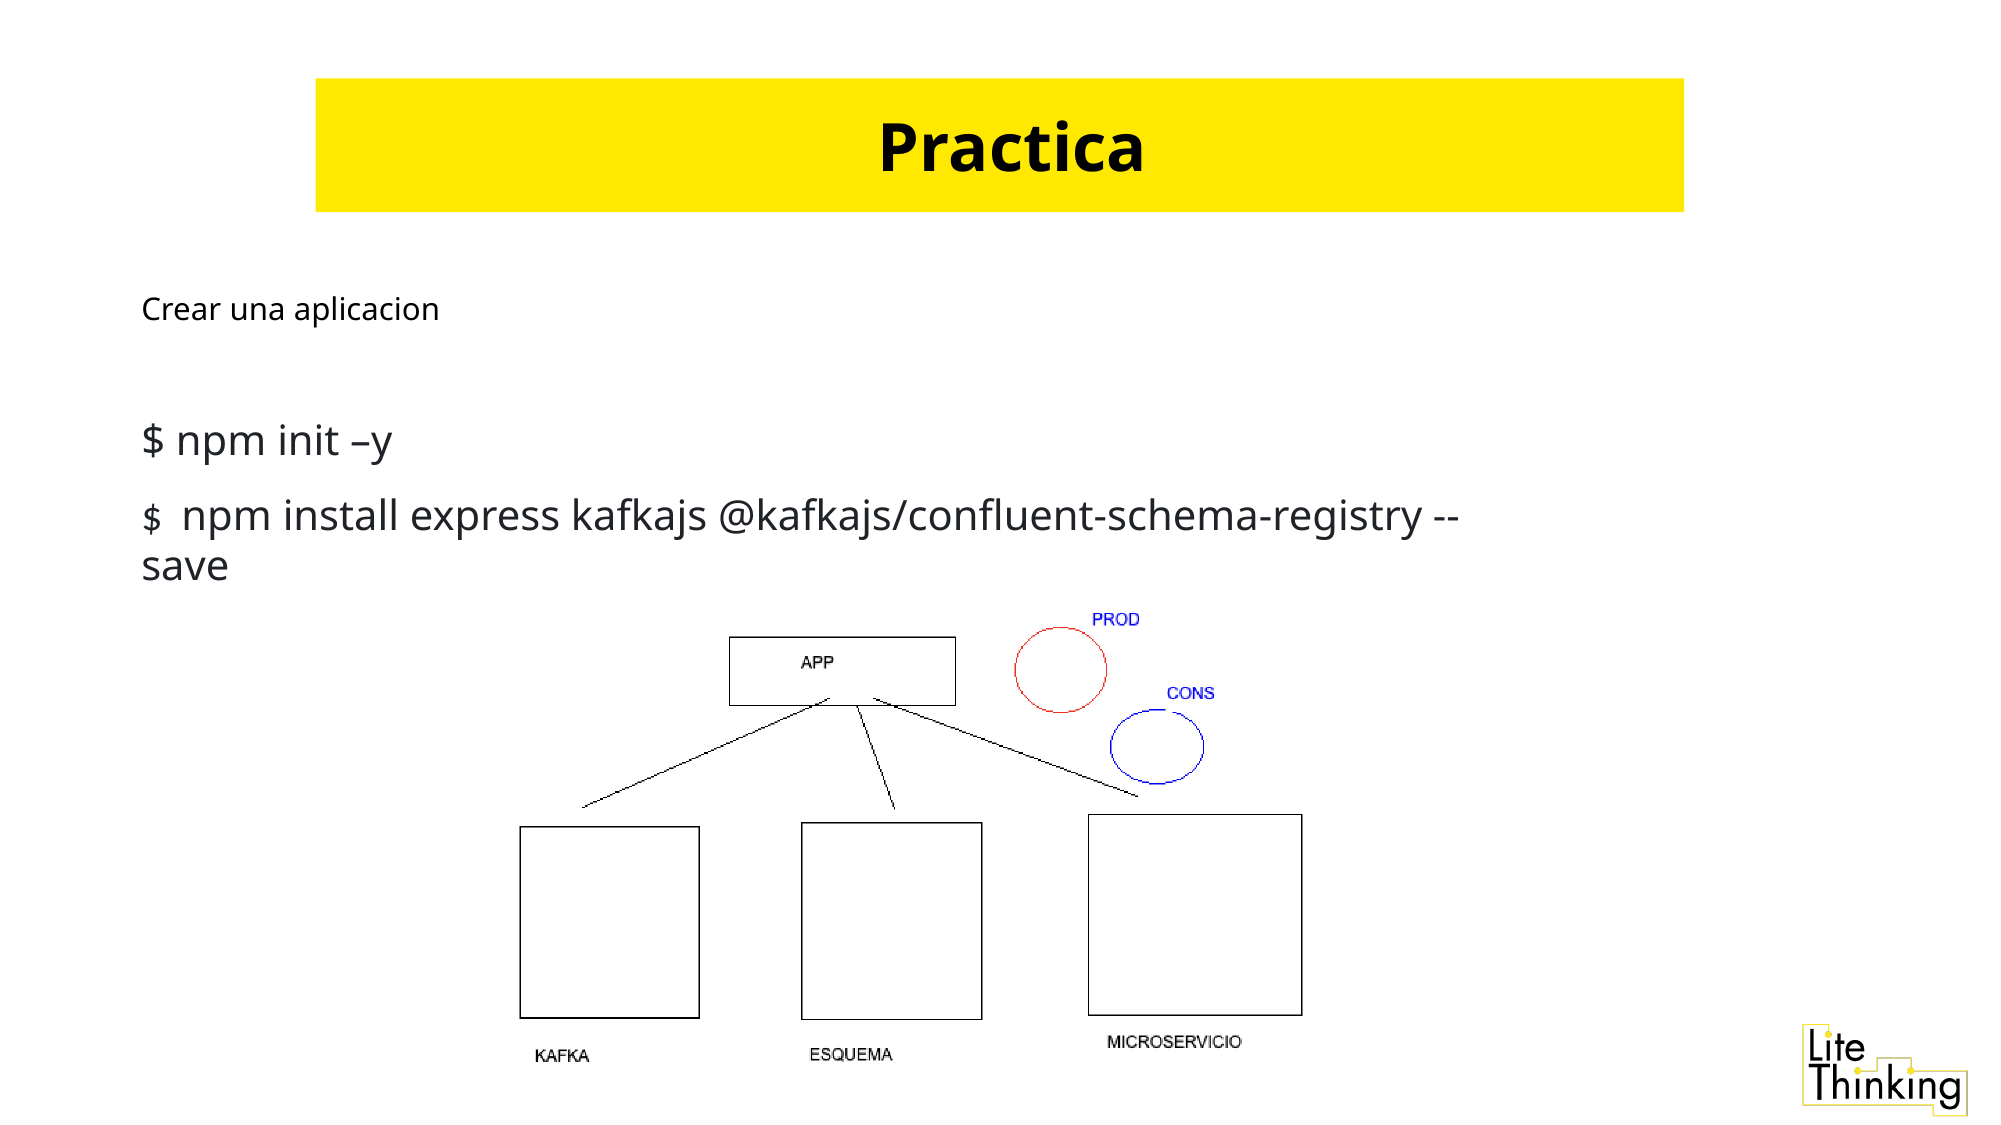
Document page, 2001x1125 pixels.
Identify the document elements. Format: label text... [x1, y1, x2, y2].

picture [449, 579, 1391, 1110]
picture [1779, 1014, 1982, 1125]
text_box Practica [328, 97, 1697, 193]
text_box [315, 77, 1685, 213]
text_box Crear una aplicacion $ npm init –y $ npm install express kafkajs @kafkajs/confluent-schema-registry --save [126, 281, 1563, 685]
